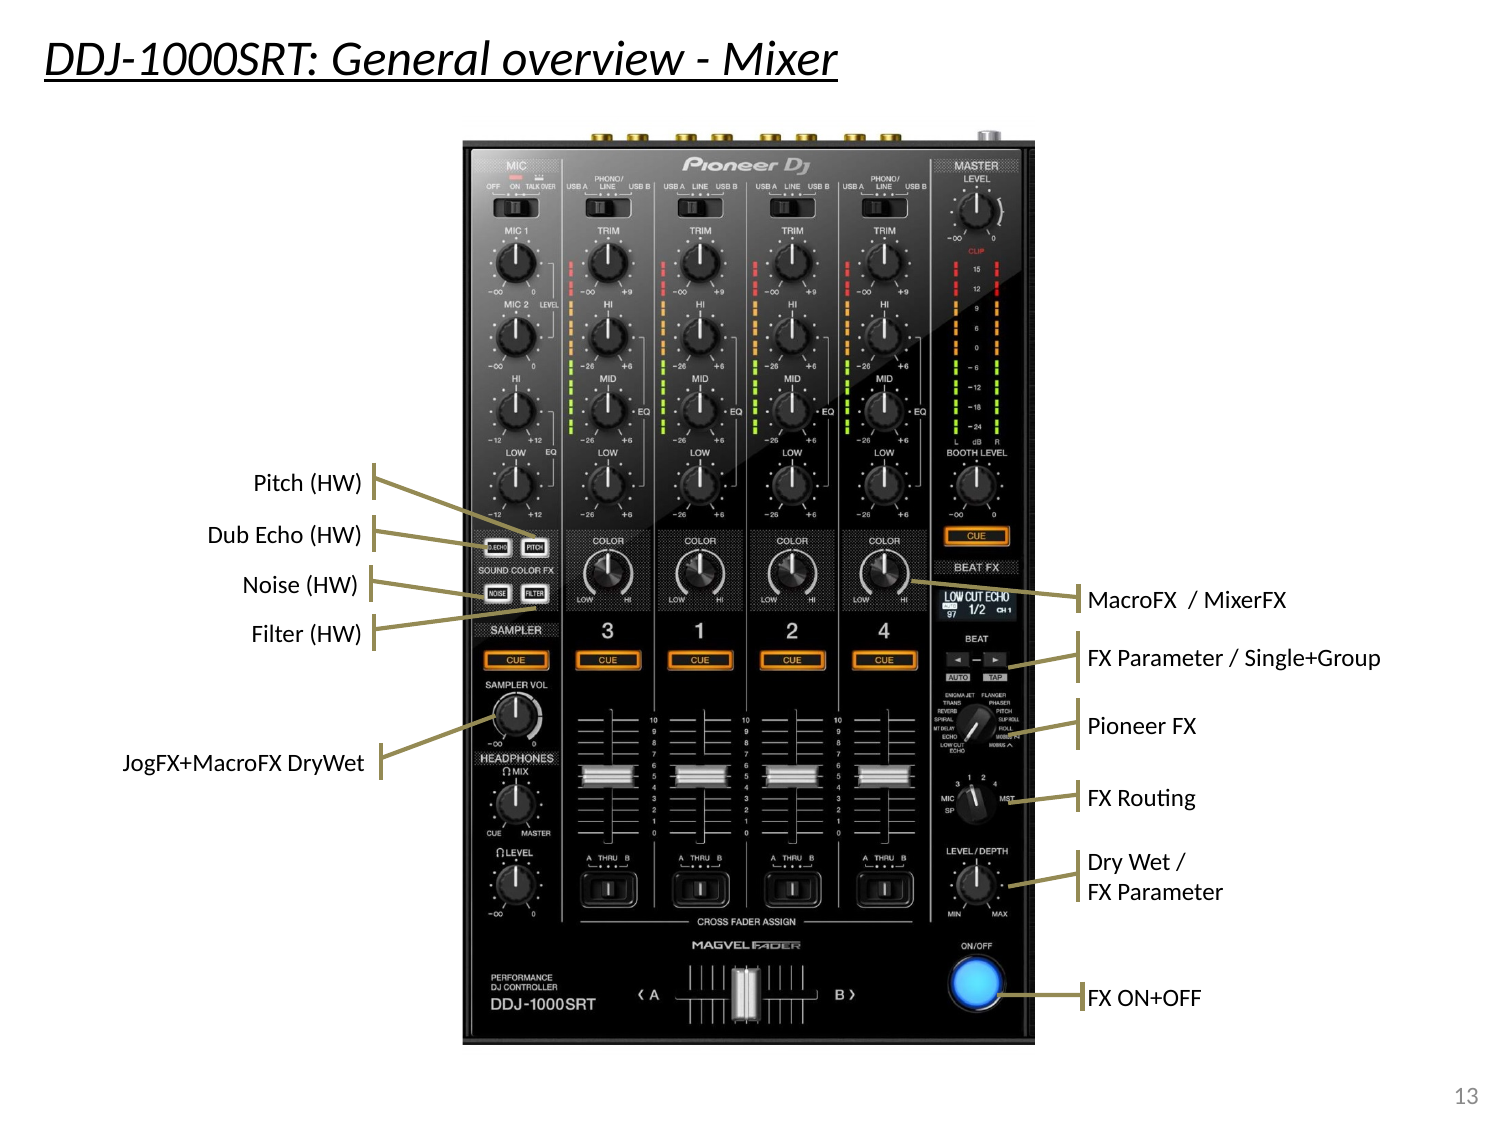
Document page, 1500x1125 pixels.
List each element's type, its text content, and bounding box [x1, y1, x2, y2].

slide_number 13 [1144, 1065, 1494, 1125]
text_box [24, 17, 1438, 1056]
